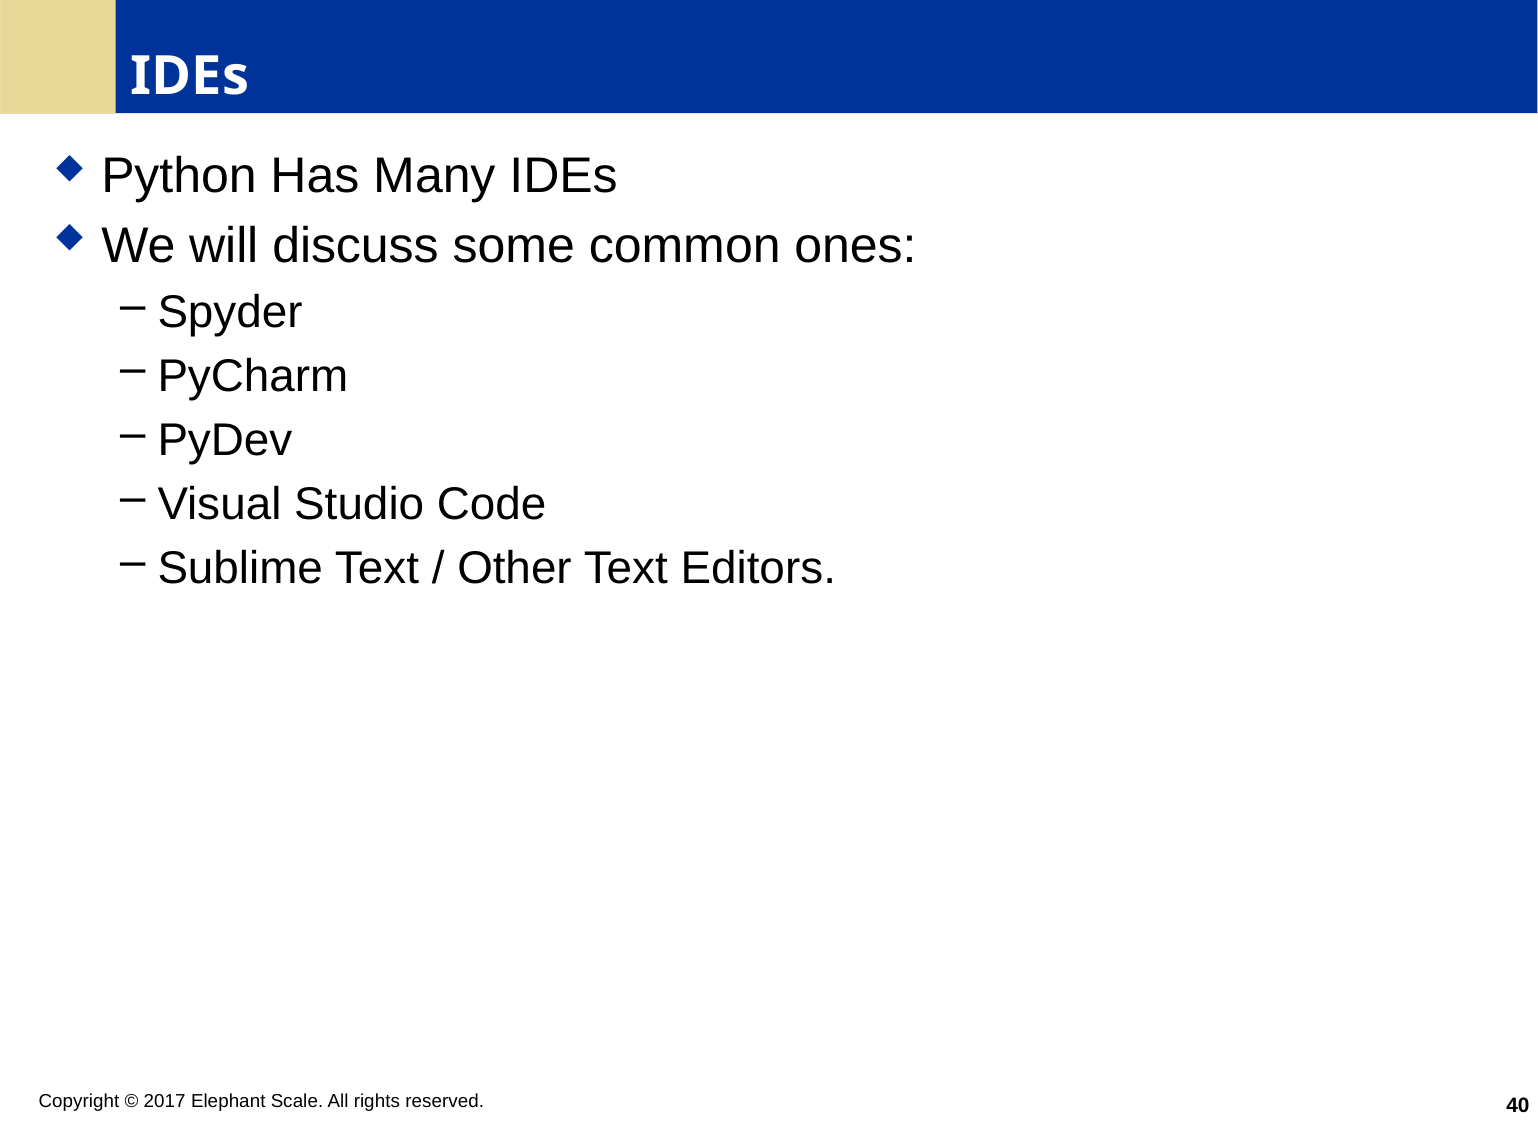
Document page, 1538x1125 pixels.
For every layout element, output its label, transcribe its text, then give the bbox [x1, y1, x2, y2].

picture [0, 0, 115, 114]
title IDEs [115, 0, 1538, 114]
list Python Has Many IDEs We will discuss some common ones: Spyder PyCharm PyDev Visual Studio Code Sublime Text / Other Text Editors. [38, 134, 1500, 1061]
footer Copyright © 2017 Elephant Scale. All rights reserved. [38, 1088, 932, 1112]
slide_number 40 [1439, 1079, 1530, 1117]
